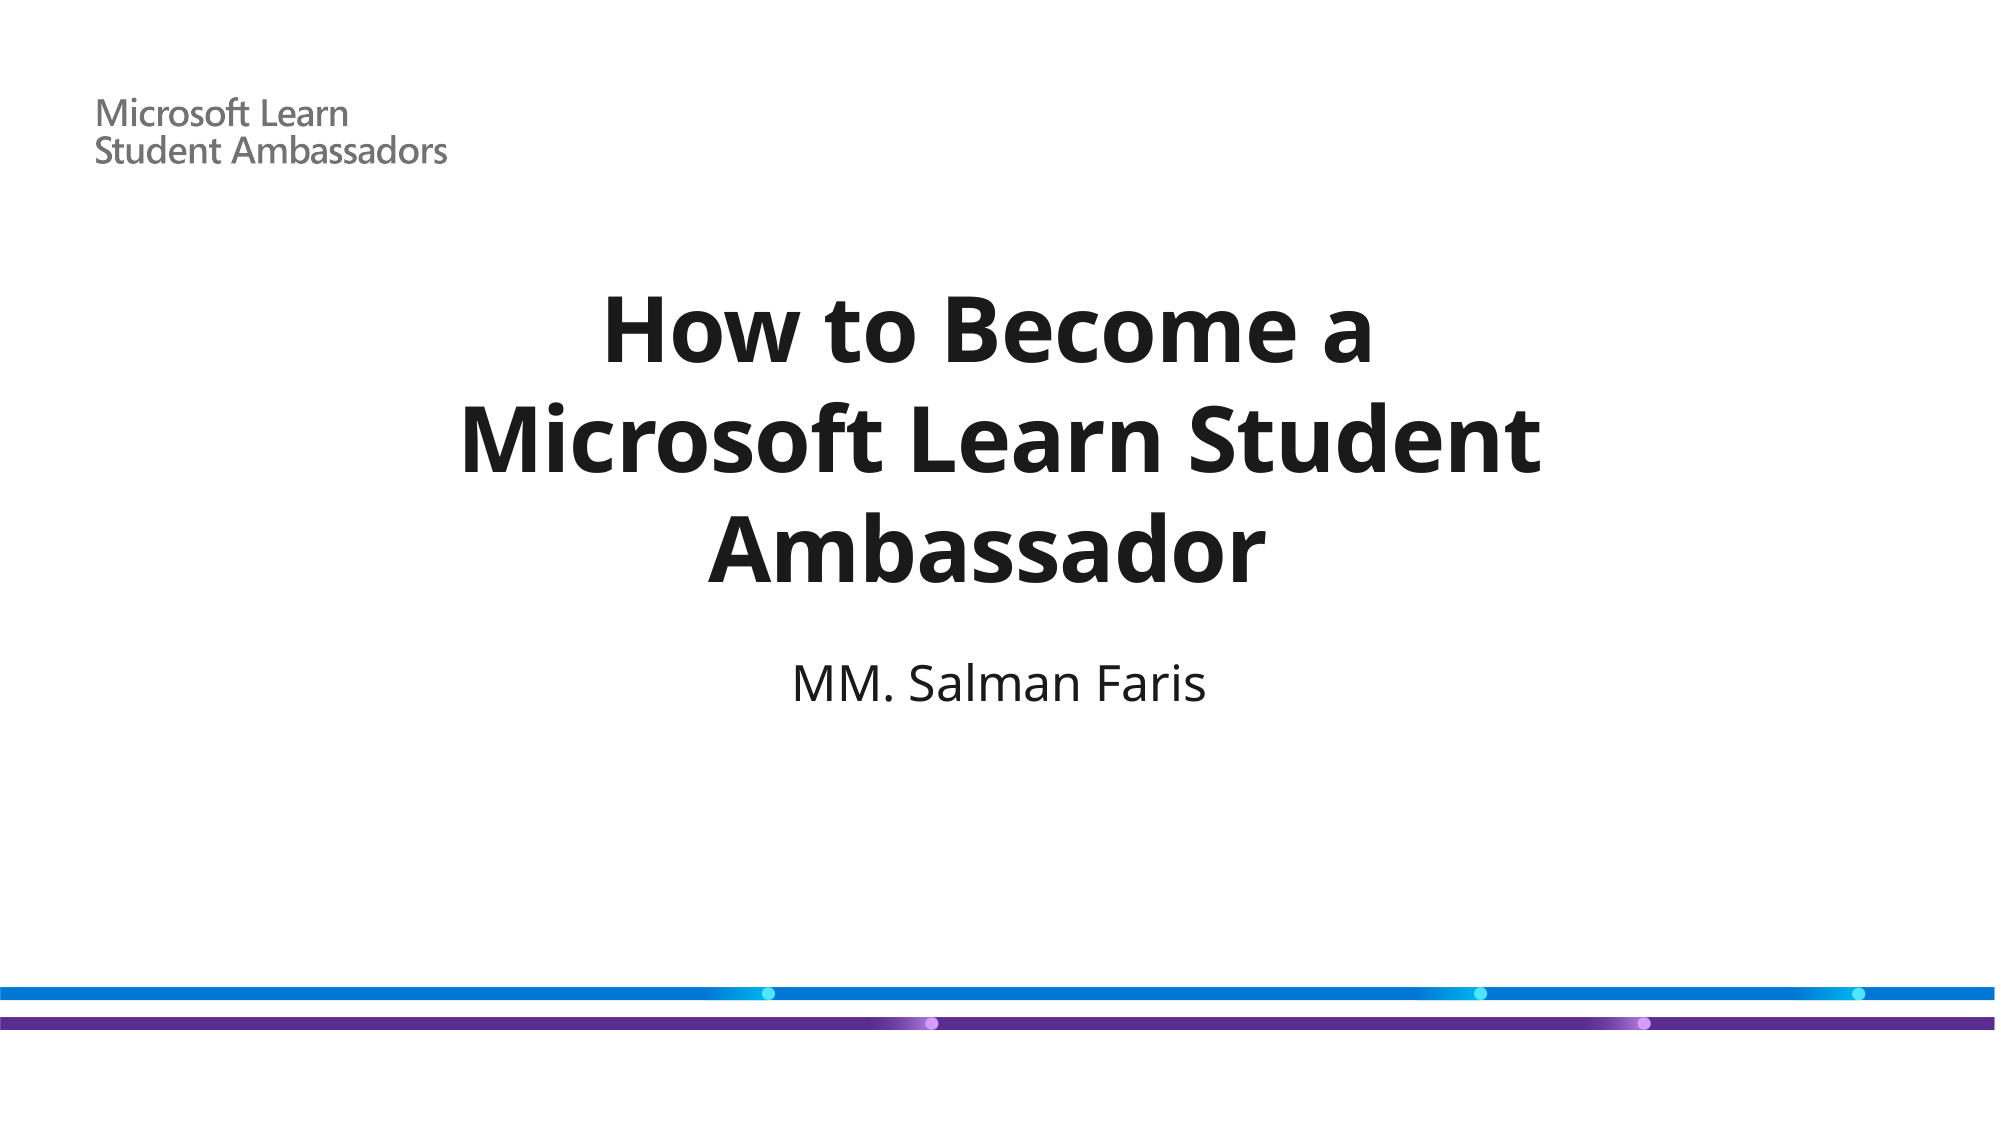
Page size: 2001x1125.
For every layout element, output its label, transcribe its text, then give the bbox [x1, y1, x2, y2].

picture [96, 97, 447, 164]
text_box How to Become a Microsoft Learn Student Ambassador [198, 270, 1802, 601]
text_box MM. Salman Faris [454, 651, 1546, 712]
picture [0, 987, 2000, 1030]
